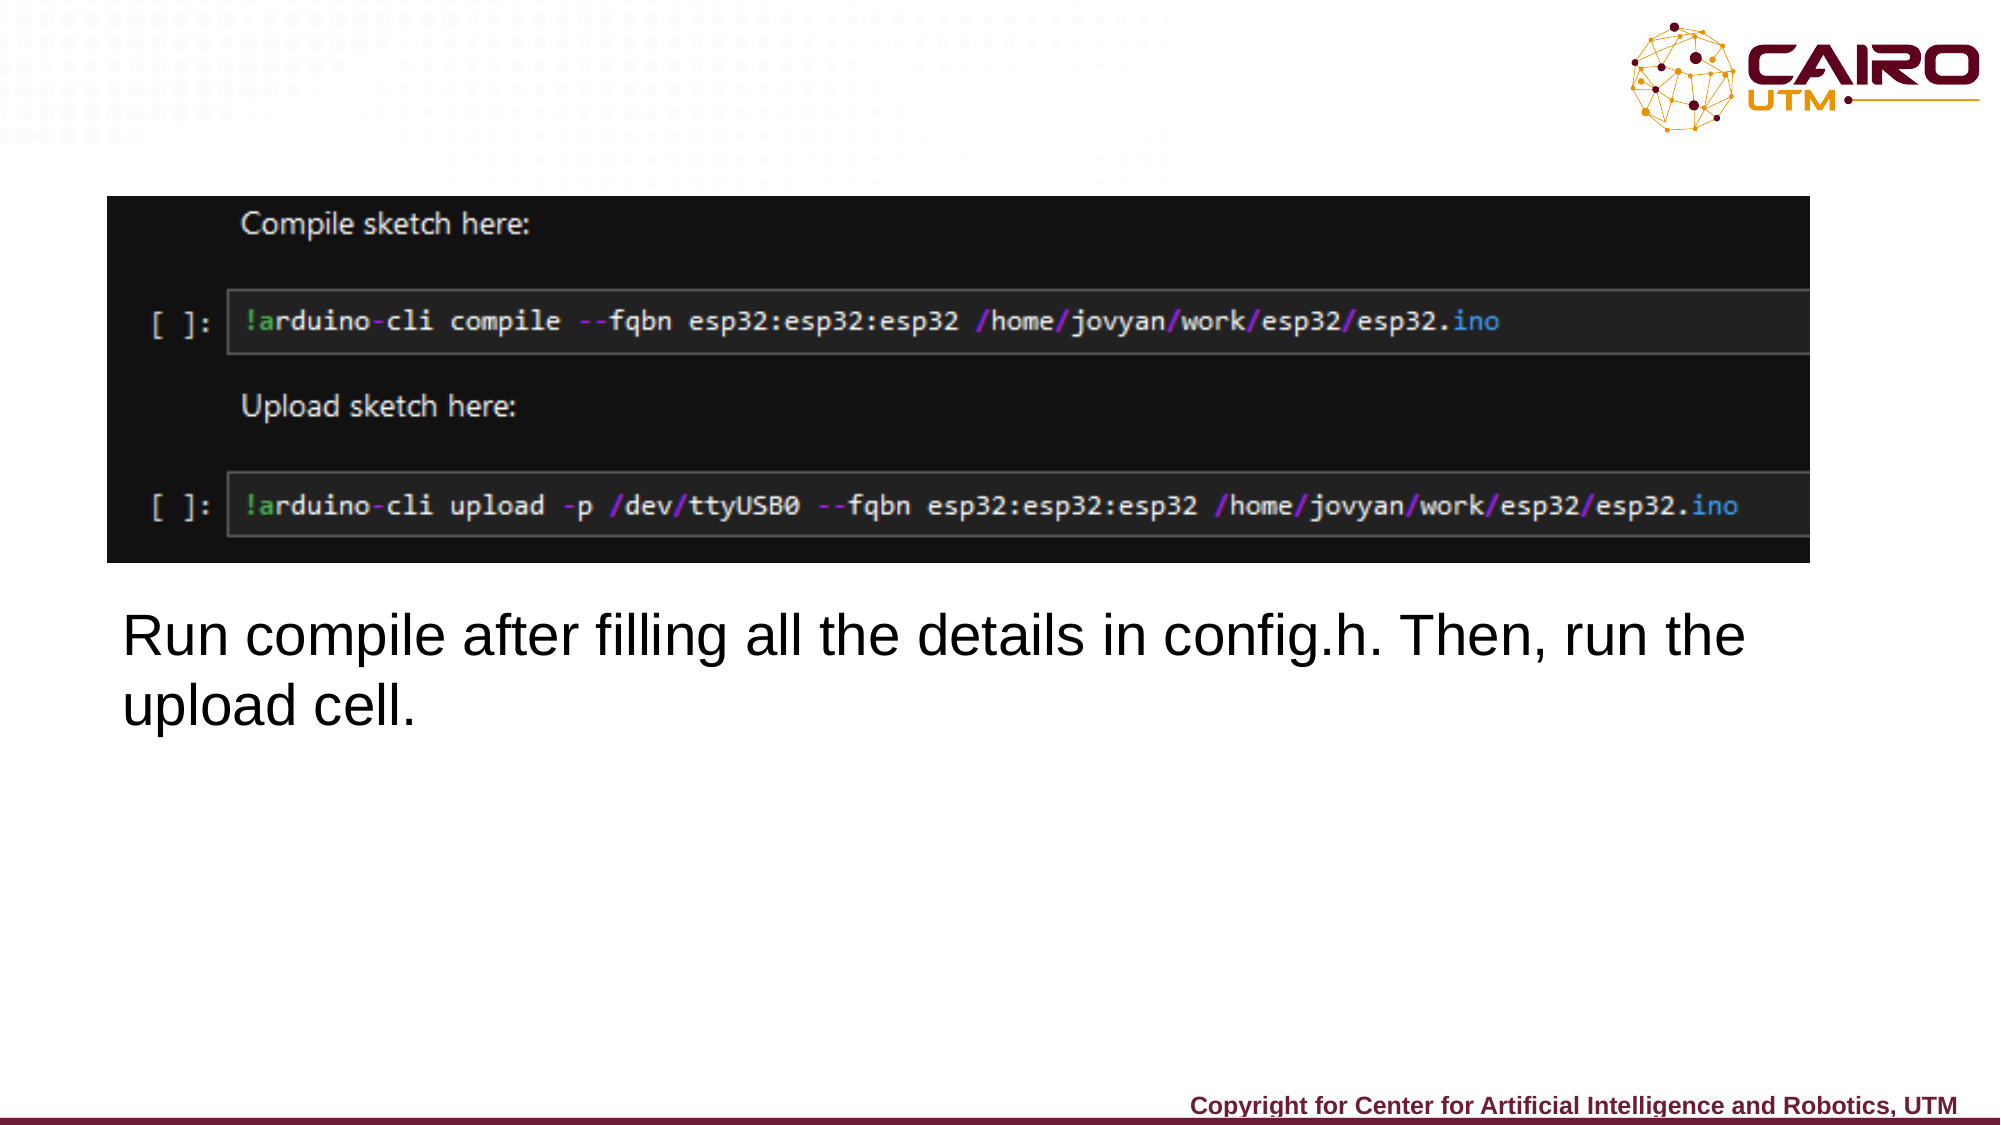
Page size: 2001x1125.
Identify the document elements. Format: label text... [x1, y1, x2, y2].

text_box Run compile after filling all the details in config.h. Then, run the upload cell. [107, 589, 1810, 745]
picture [1592, 0, 2001, 164]
picture [1, 0, 1810, 563]
